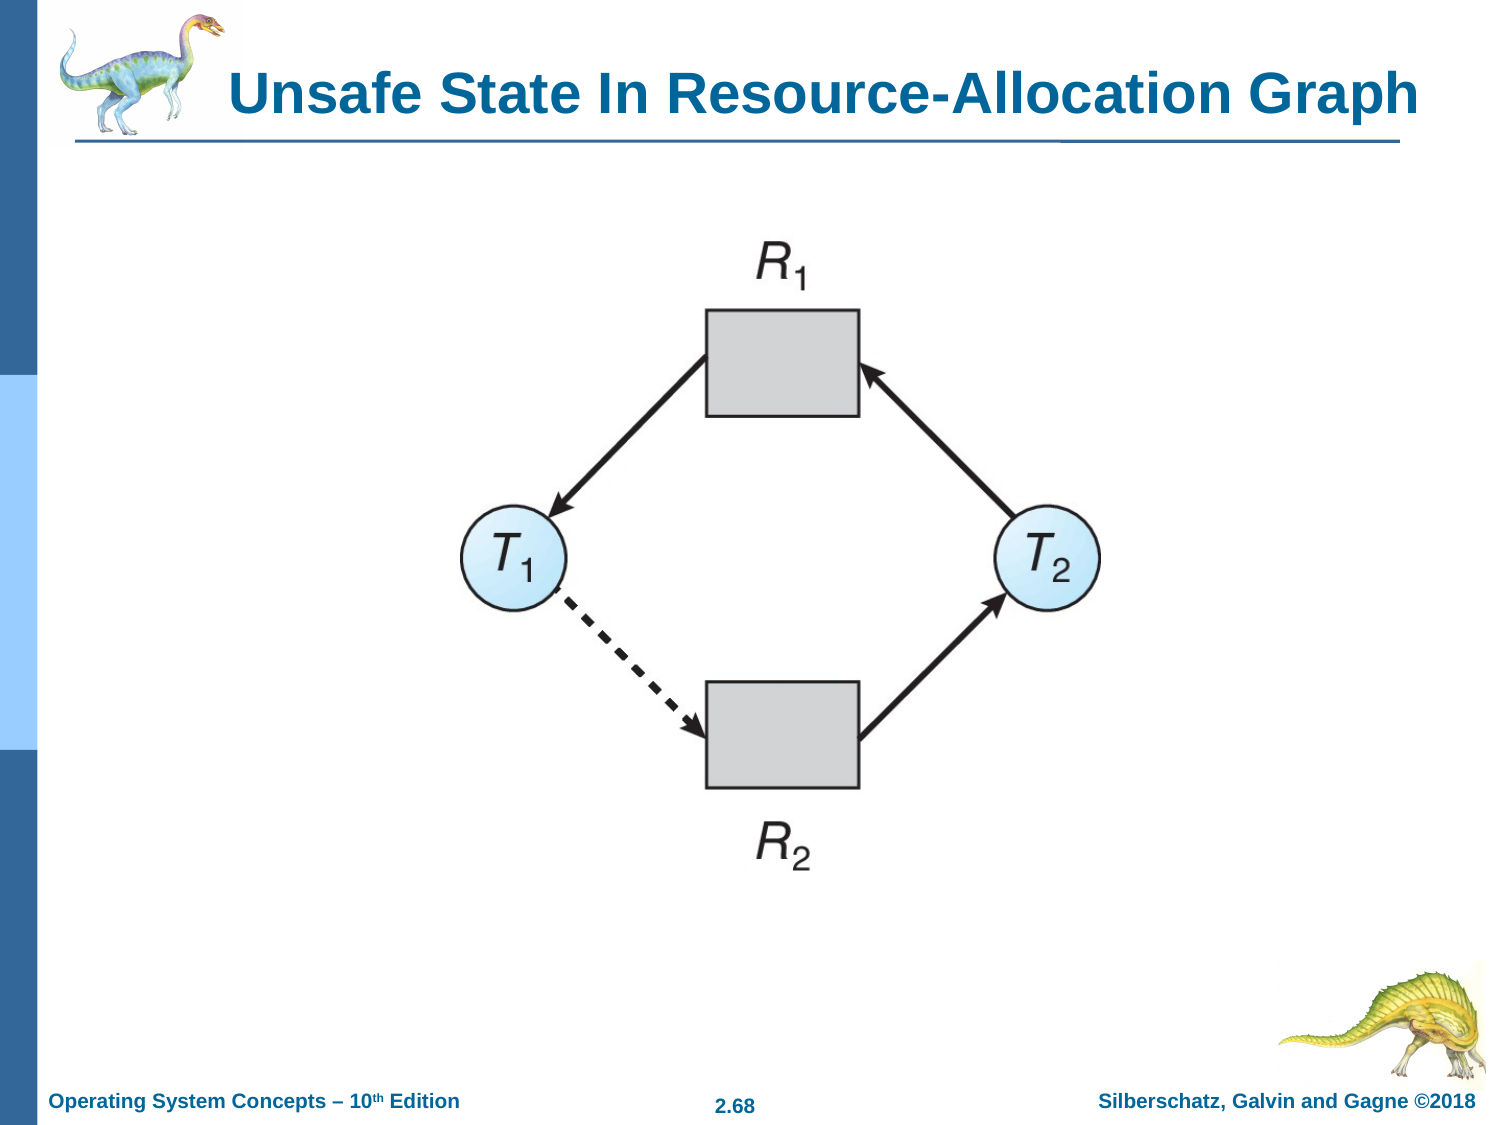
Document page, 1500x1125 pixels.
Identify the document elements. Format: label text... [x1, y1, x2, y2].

picture [1275, 959, 1486, 1090]
title Unsafe State In Resource-Allocation Graph [148, 57, 1500, 133]
picture [46, 0, 243, 149]
picture [460, 235, 1102, 882]
